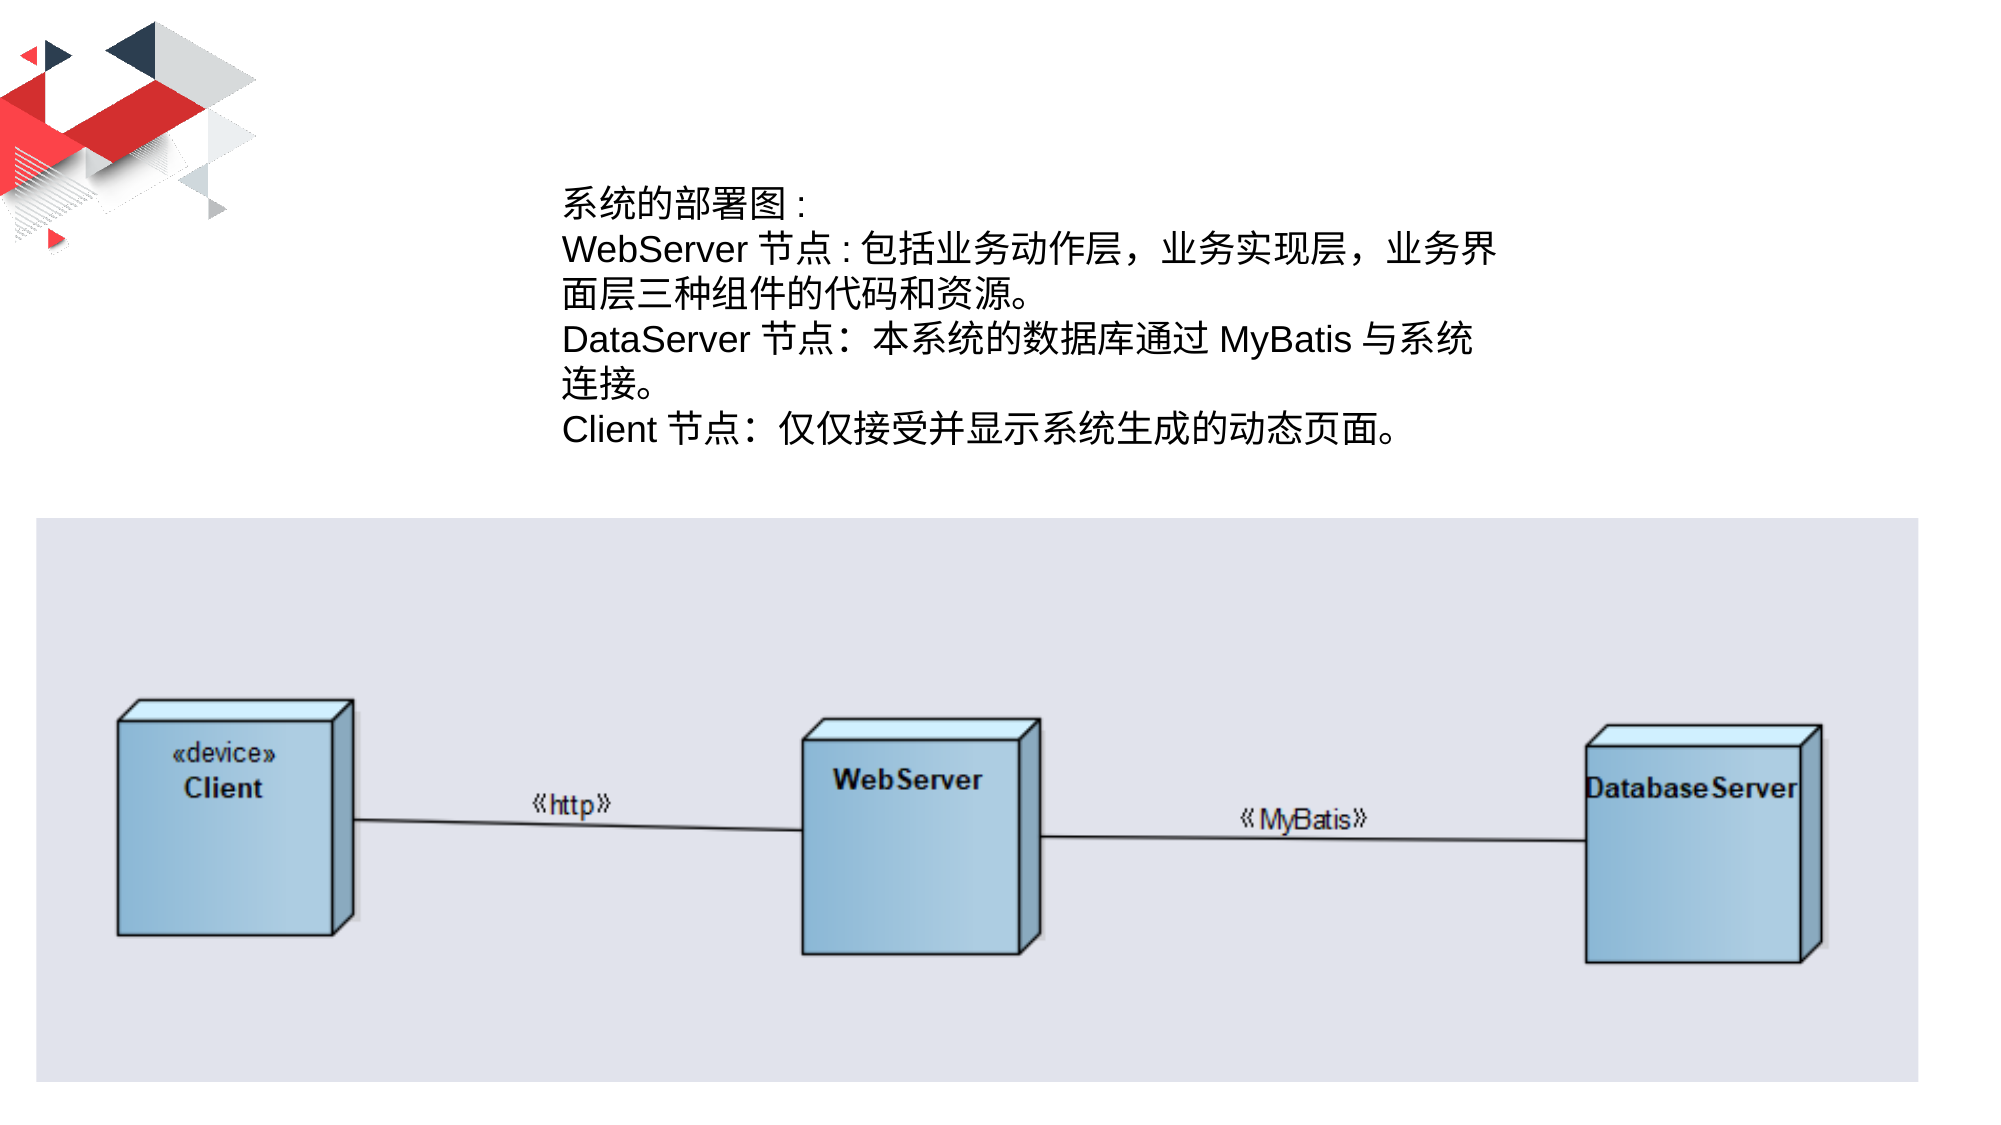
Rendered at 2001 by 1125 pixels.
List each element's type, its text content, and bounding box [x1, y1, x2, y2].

picture [0, 21, 256, 255]
text_box [520, 25, 1481, 368]
text_box 系统的部署图: WebServer节点:包括业务动作层，业务实现层，业务界面层三种组件的代码和资源。 DataServer节点：本系统的数据库通过MyBatis与系统连接。 Client节点：仅仅接受并显示系统生成的动态页面。 [547, 172, 1526, 458]
picture [36, 518, 1919, 1082]
